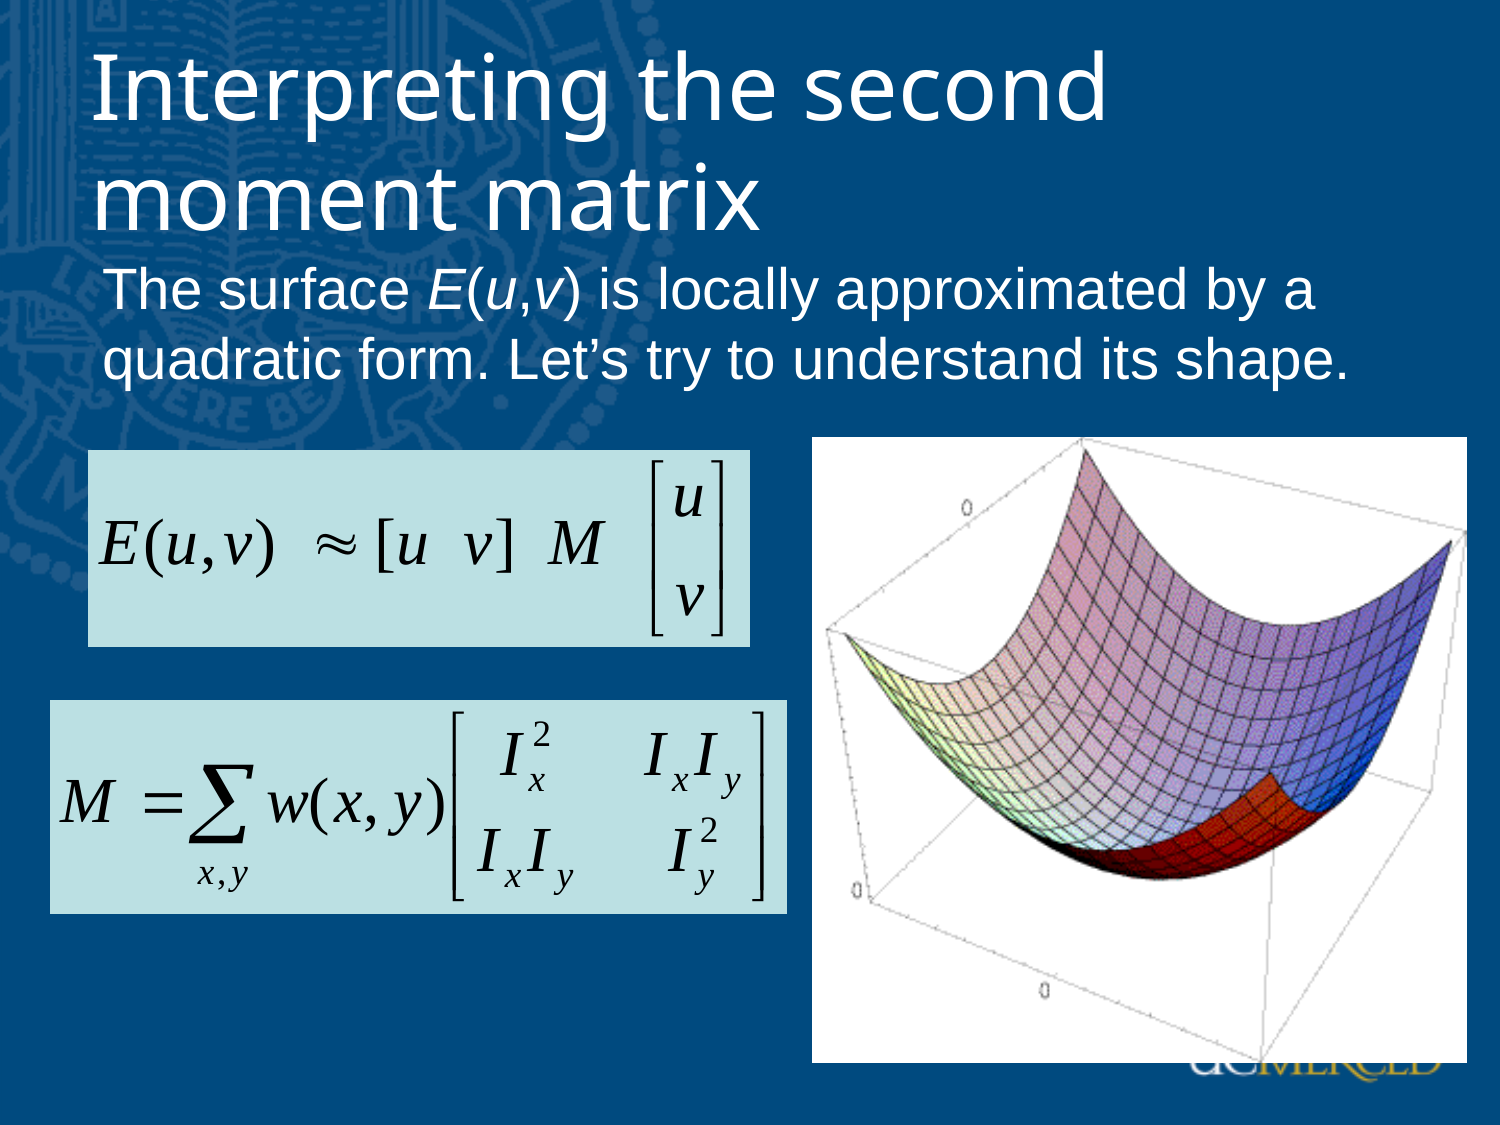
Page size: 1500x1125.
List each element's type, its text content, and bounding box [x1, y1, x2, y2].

picture [0, 0, 1500, 1125]
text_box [49, 699, 788, 914]
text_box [87, 449, 751, 648]
text_box The surface E(u,v) is locally approximated by a quadratic form. Let’s try to understand its shape. [87, 243, 1400, 399]
title Interpreting the second moment matrix [75, 45, 1425, 233]
